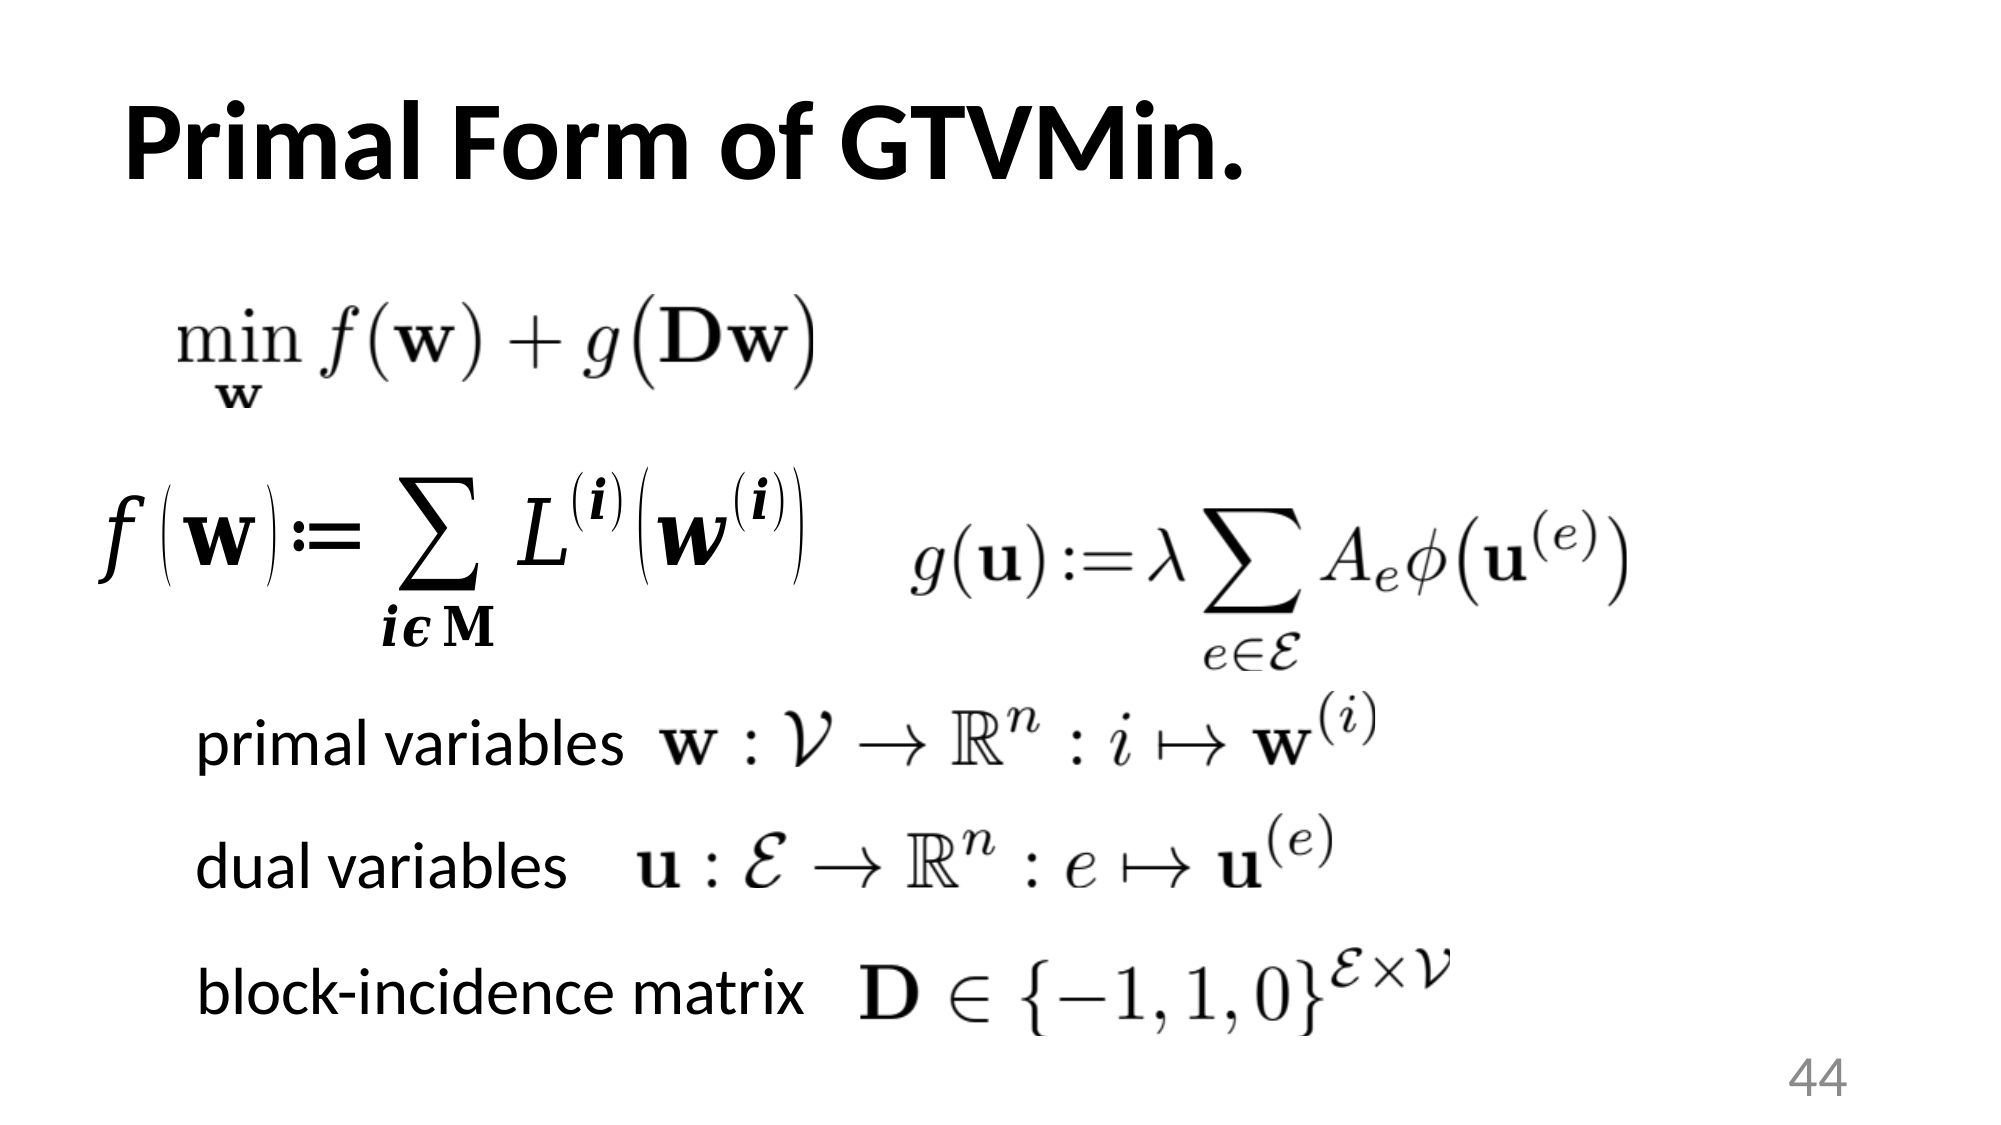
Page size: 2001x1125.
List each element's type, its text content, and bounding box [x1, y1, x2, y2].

slide_number 44 [1412, 1042, 1863, 1103]
picture [177, 294, 814, 408]
text_box block-incidence matrix [181, 940, 836, 1035]
text_box dual variables [180, 814, 599, 910]
picture [636, 812, 1333, 888]
picture [860, 947, 1450, 1035]
text_box primal variables [180, 691, 656, 786]
title Primal Form of GTVMin. [108, 48, 1892, 239]
picture [910, 507, 1627, 671]
picture [658, 691, 1376, 767]
